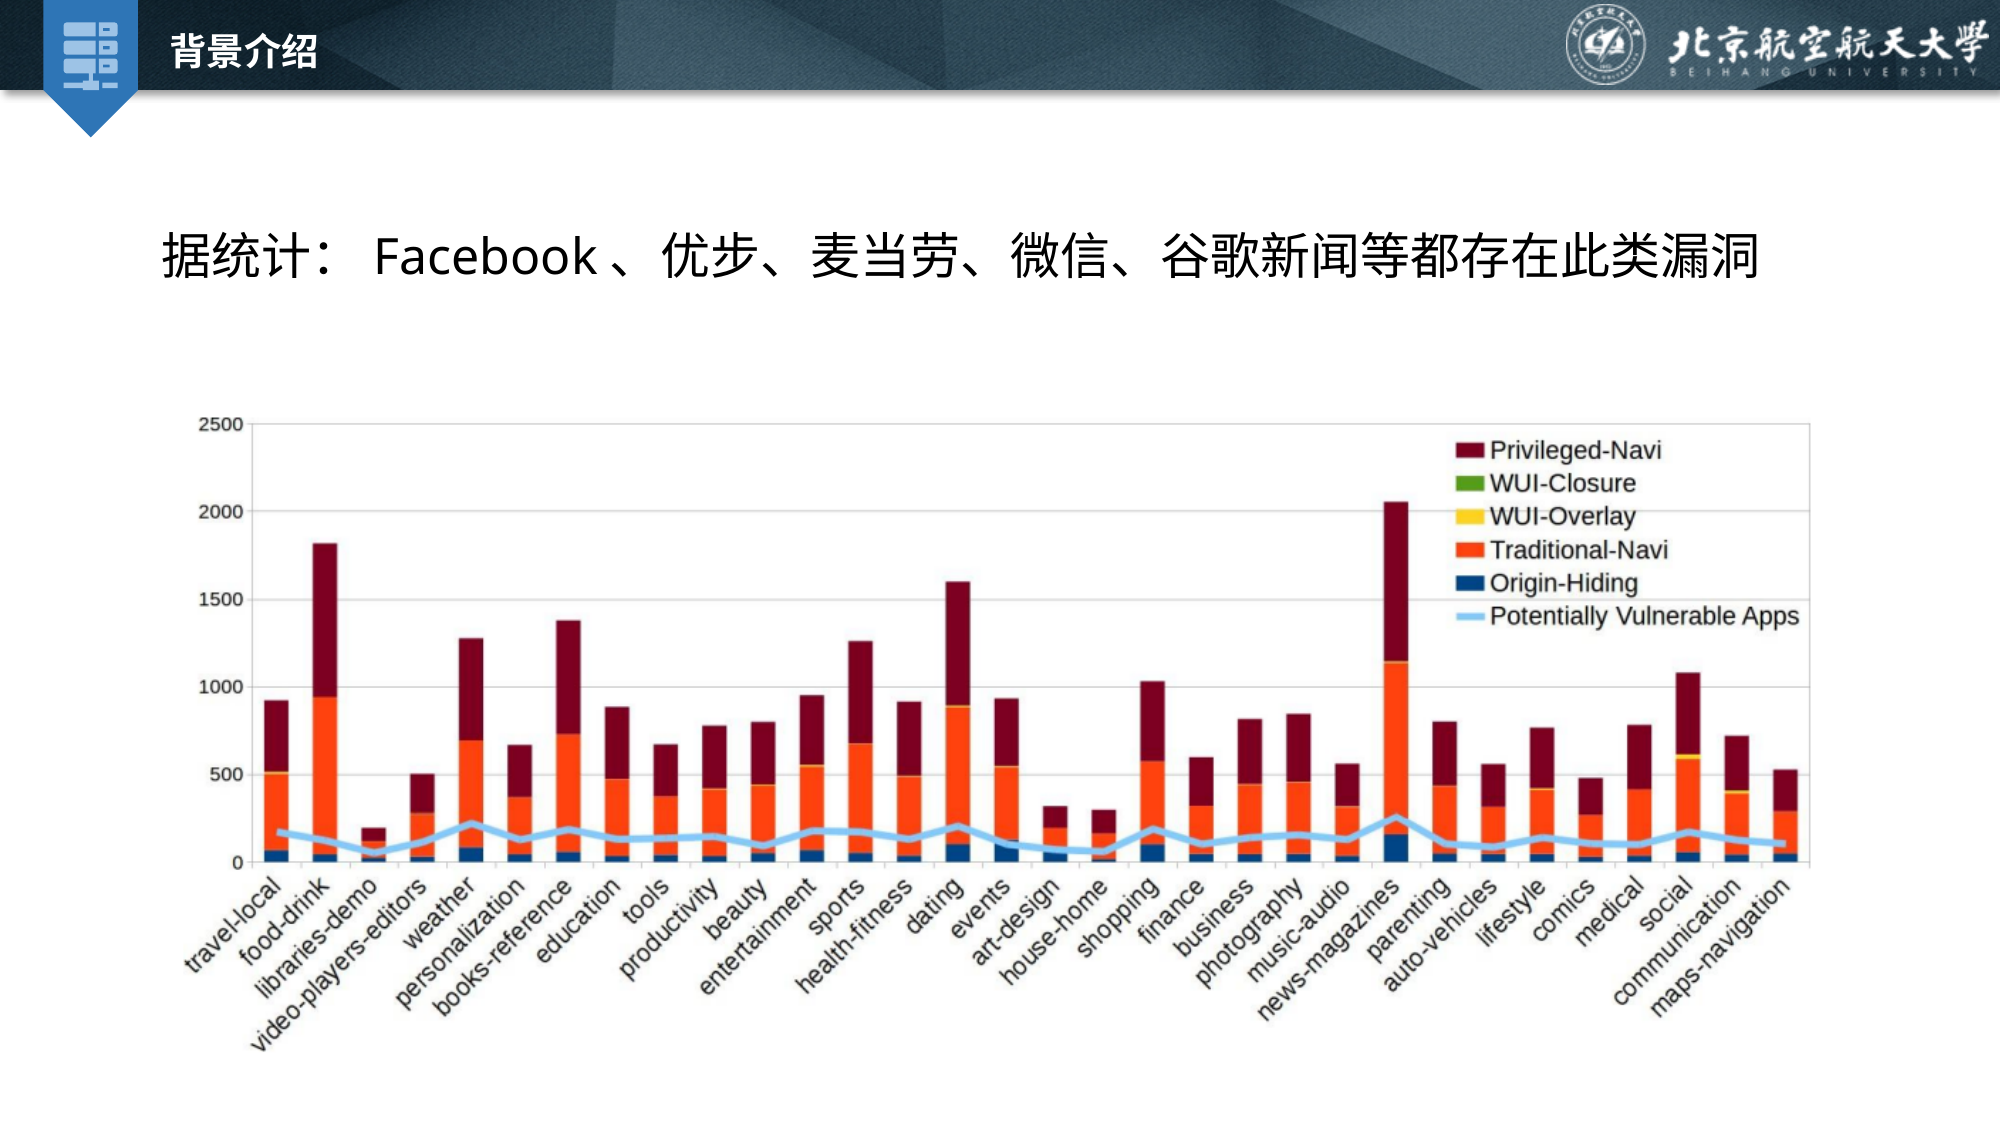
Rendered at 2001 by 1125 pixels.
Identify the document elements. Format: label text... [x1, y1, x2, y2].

text_box 据统计：Facebook、优步、麦当劳、微信、谷歌新闻等都存在此类漏洞 [90, 201, 1876, 367]
picture [1566, 4, 1989, 85]
text_box 背景介绍 [158, 22, 466, 79]
text_box [138, 0, 2000, 91]
picture [158, 395, 1876, 1062]
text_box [43, 0, 138, 138]
text_box [0, 0, 43, 91]
